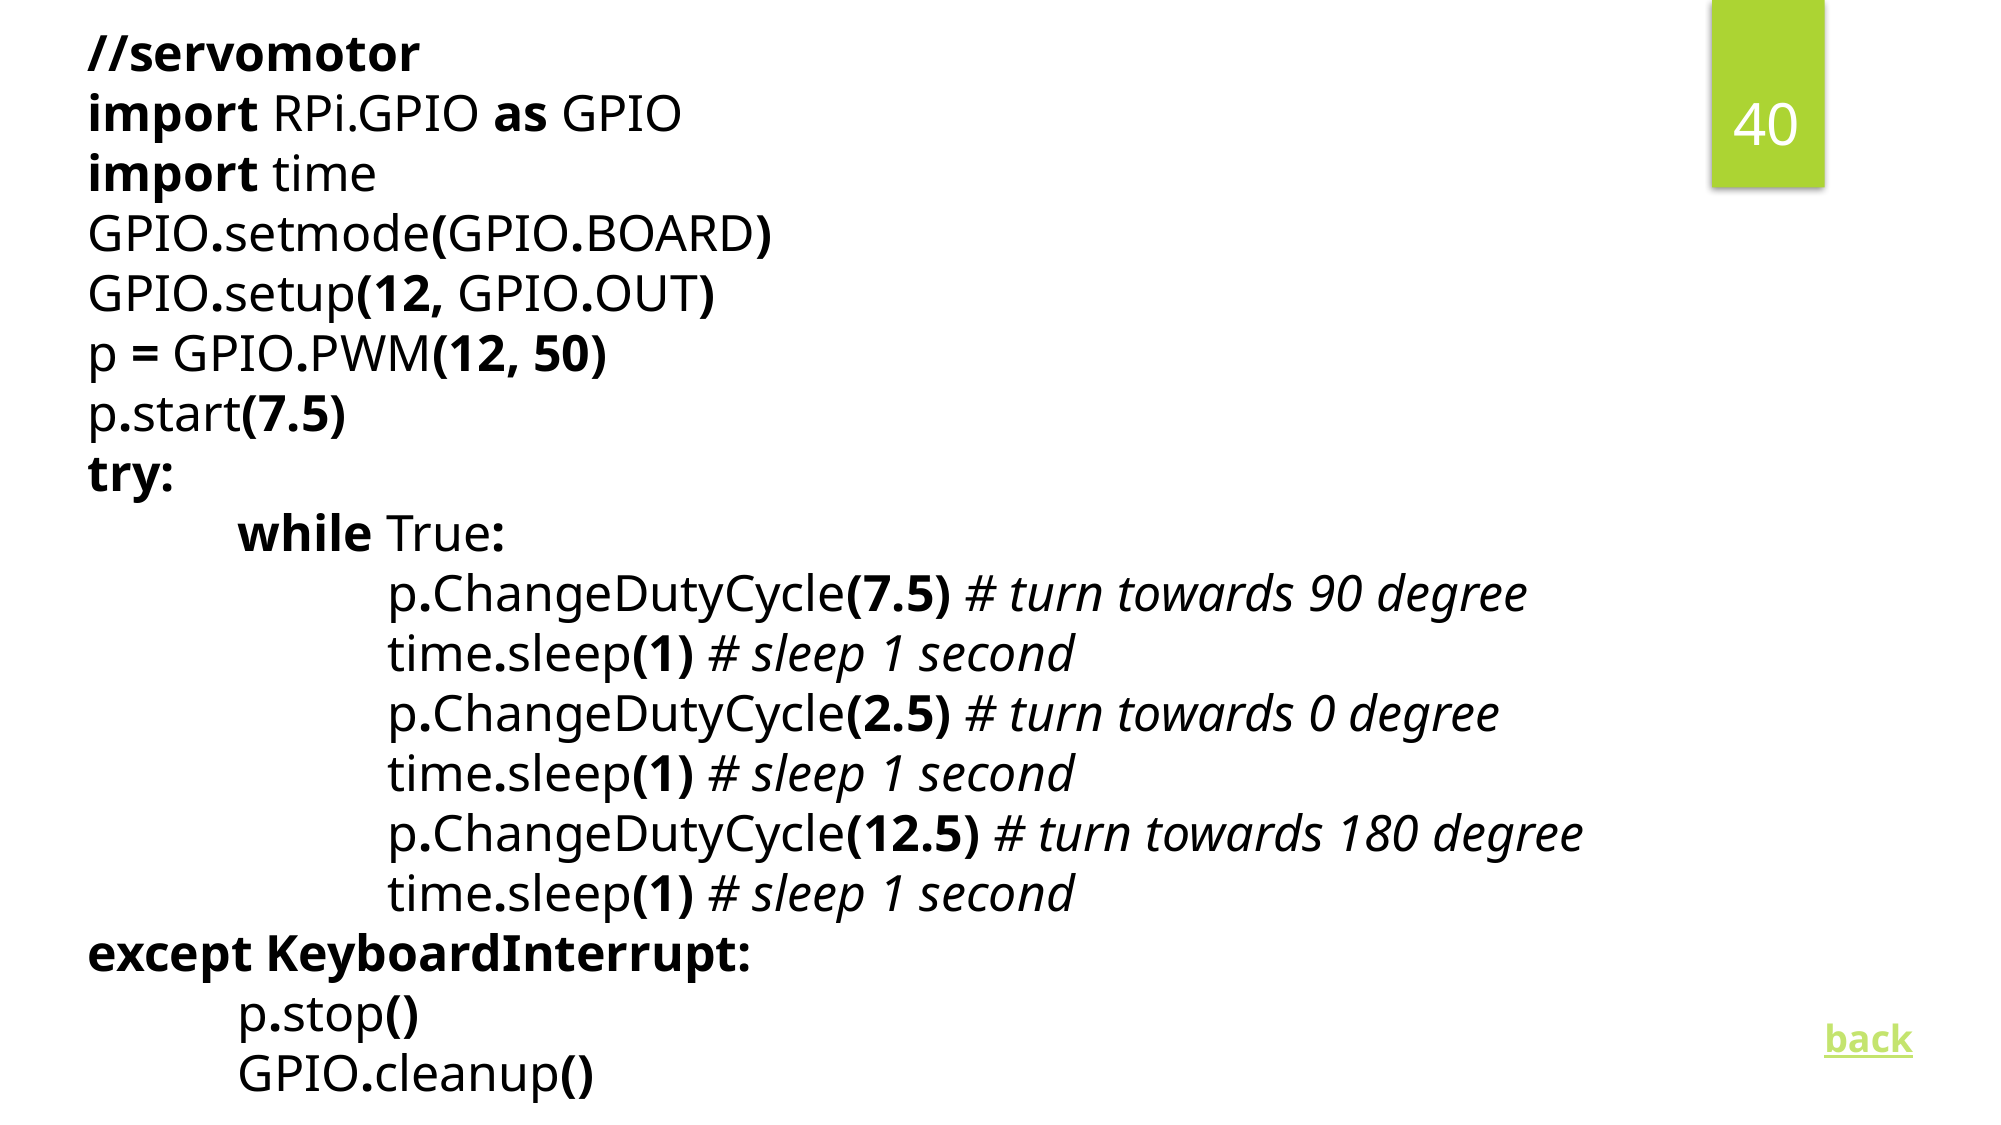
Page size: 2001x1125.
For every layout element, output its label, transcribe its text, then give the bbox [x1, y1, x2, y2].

text_box back [1809, 1007, 1929, 1074]
text_box //servomotor import RPi.GPIO as GPIO import time GPIO.setmode(GPIO.BOARD) GPIO.setup(12, GPIO.OUT) p = GPIO.PWM(12, 50) p.start(7.5) try: while True: p.ChangeDutyCycle(7.5) # turn towards 90 degree time.sleep(1) # sleep 1 second p.ChangeDutyCycle(2.5) # turn towards 0 degree time.sleep(1) # sleep 1 second p.ChangeDutyCycle(12.5) # turn towards 180 degree time.sleep(1) # sleep 1 second except KeyboardInterrupt: p.stop() GPIO.cleanup() [72, 13, 2000, 1109]
